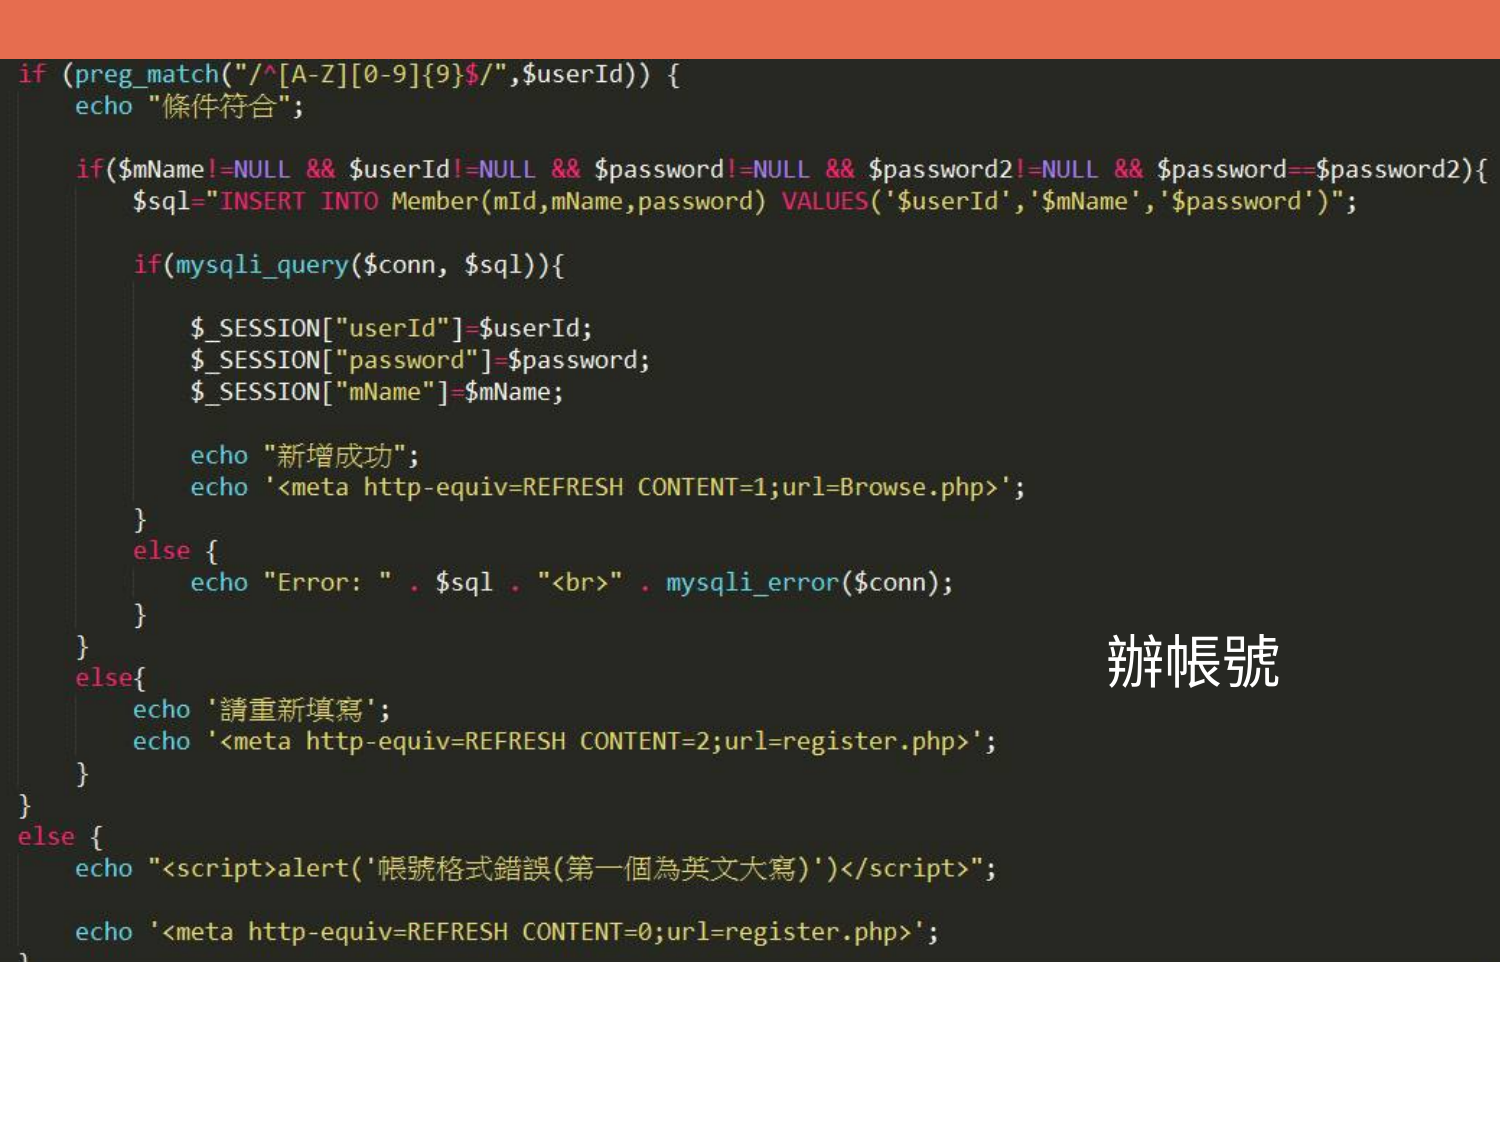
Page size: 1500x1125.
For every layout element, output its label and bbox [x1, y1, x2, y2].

picture [0, 58, 1500, 962]
